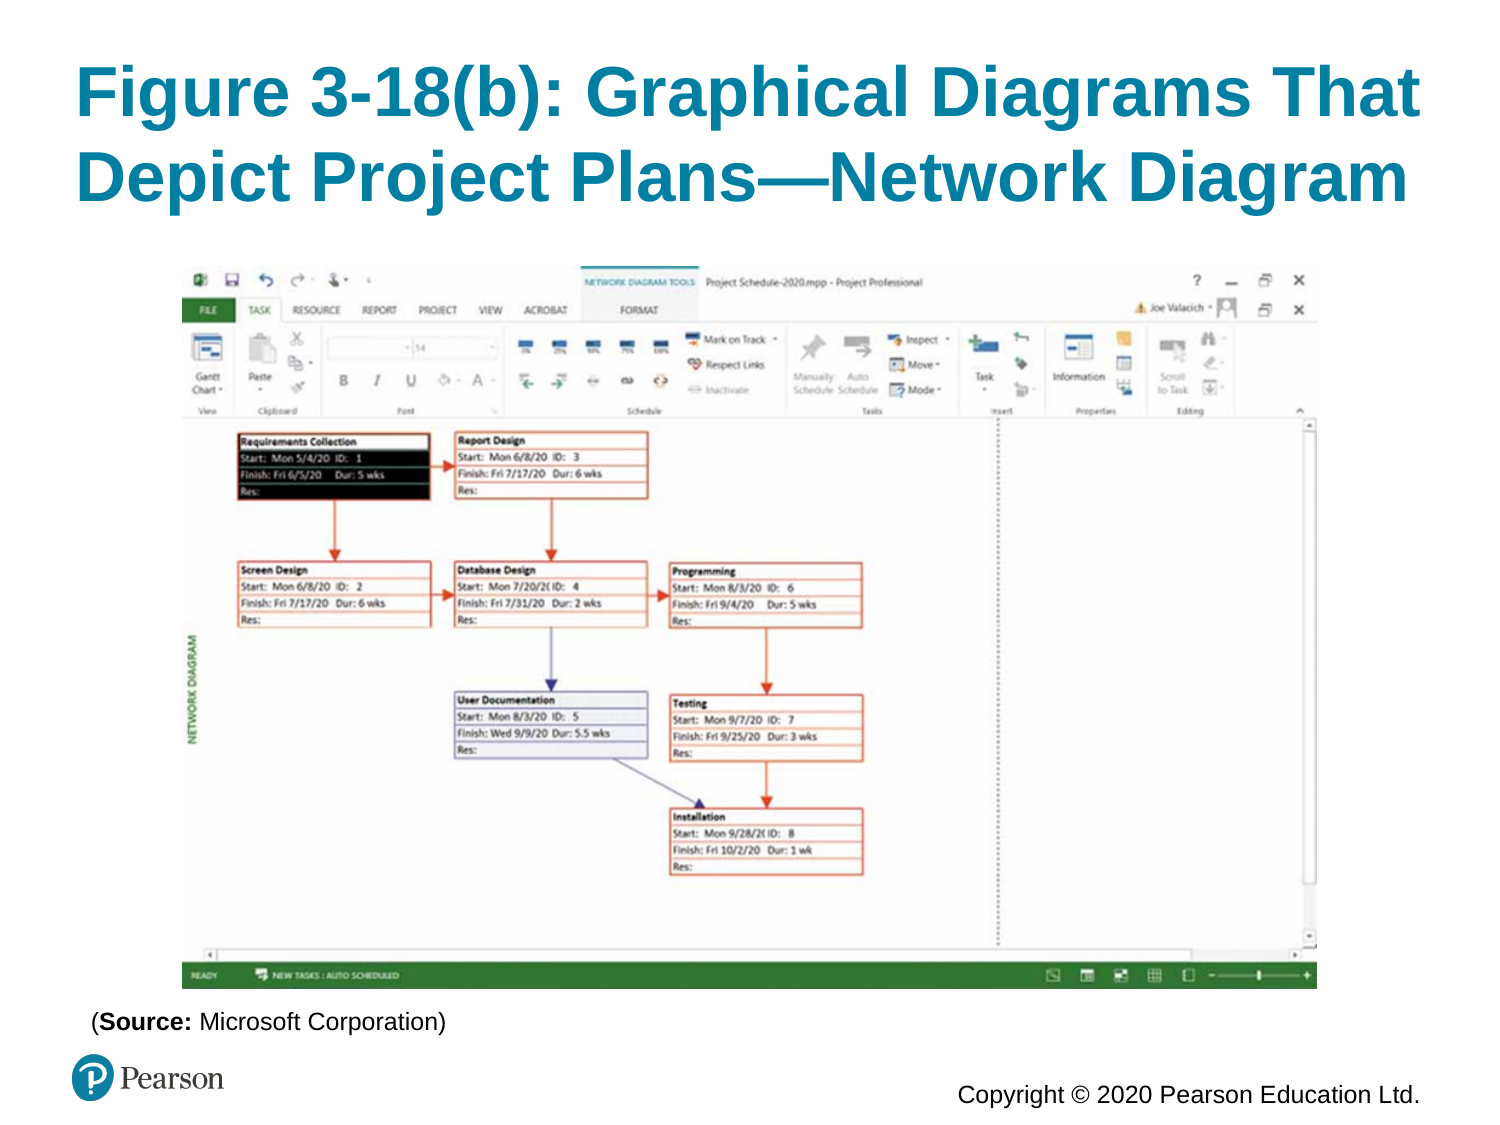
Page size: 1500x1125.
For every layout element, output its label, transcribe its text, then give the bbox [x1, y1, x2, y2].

picture [182, 266, 1317, 989]
list (Source: Microsoft Corporation) [90, 1005, 1441, 1041]
picture [98, 1054, 224, 1101]
title Figure 3-18(b): Graphical Diagrams That Depict Project Plans—Network Diagram [75, 35, 1453, 216]
picture [80, 1063, 106, 1088]
picture [72, 1087, 83, 1101]
picture [72, 1054, 88, 1070]
